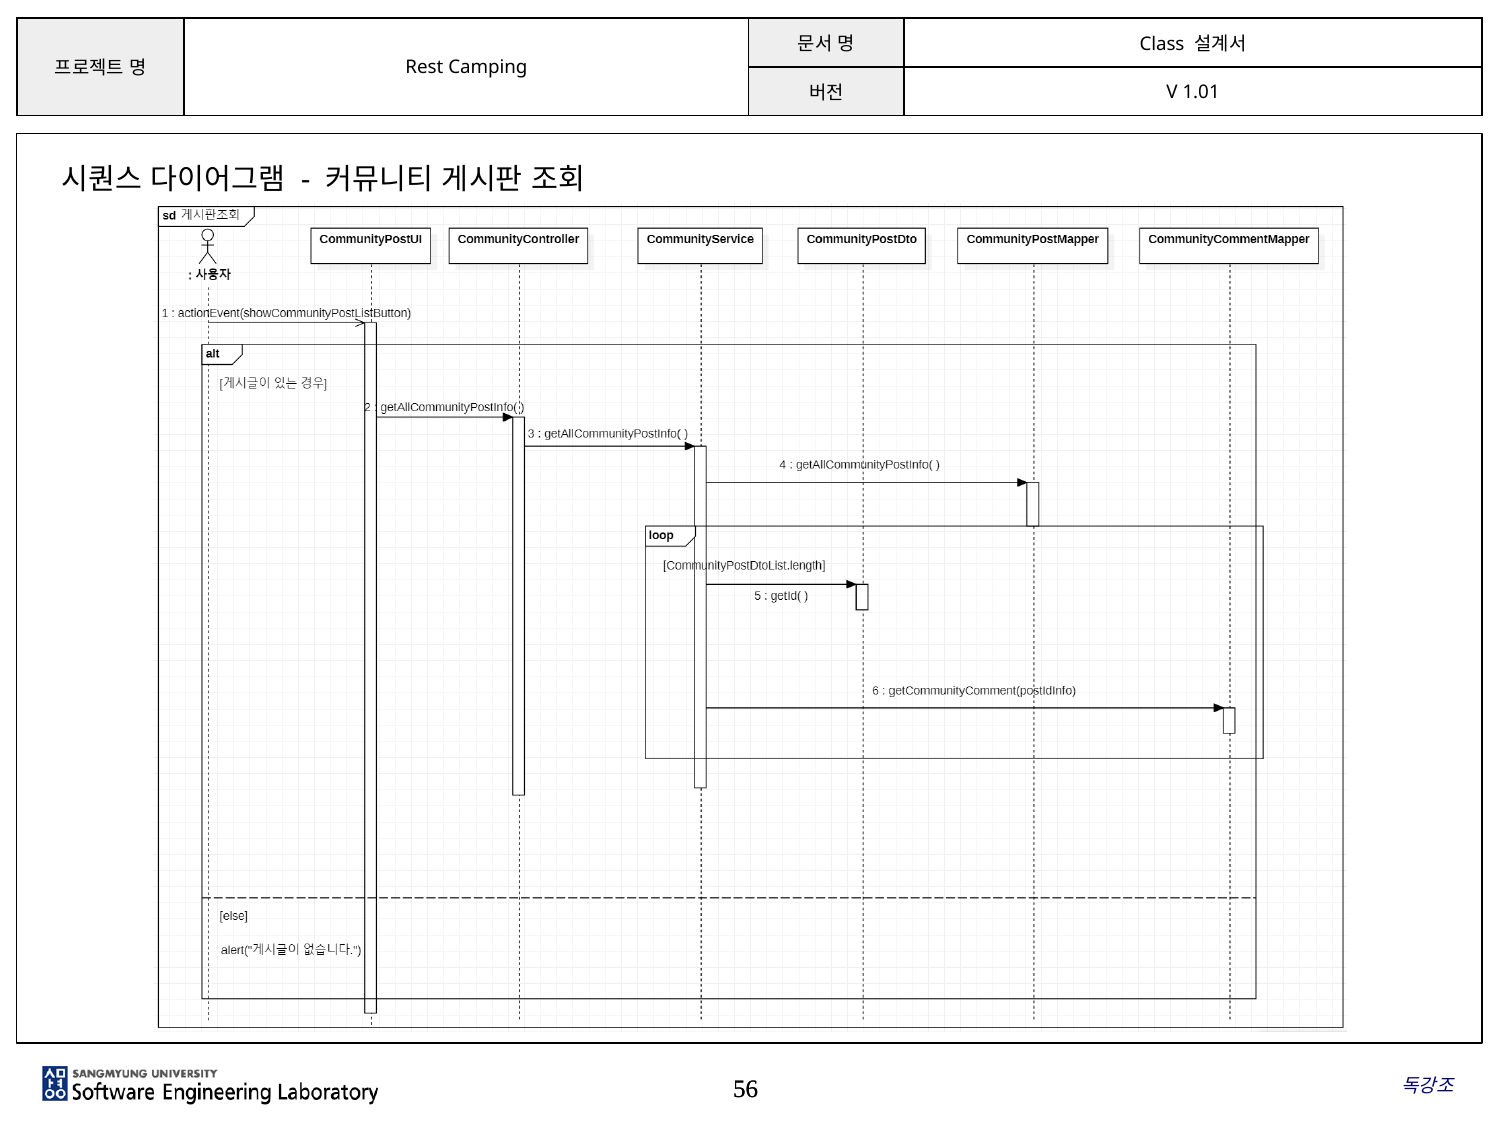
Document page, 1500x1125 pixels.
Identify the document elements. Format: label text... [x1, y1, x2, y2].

picture [42, 1066, 382, 1106]
footer 독강조 [994, 1060, 1454, 1110]
picture [153, 203, 1347, 1032]
text_box 시퀀스 다이어그램 - 커뮤니티 게시판 조회 [46, 152, 601, 203]
